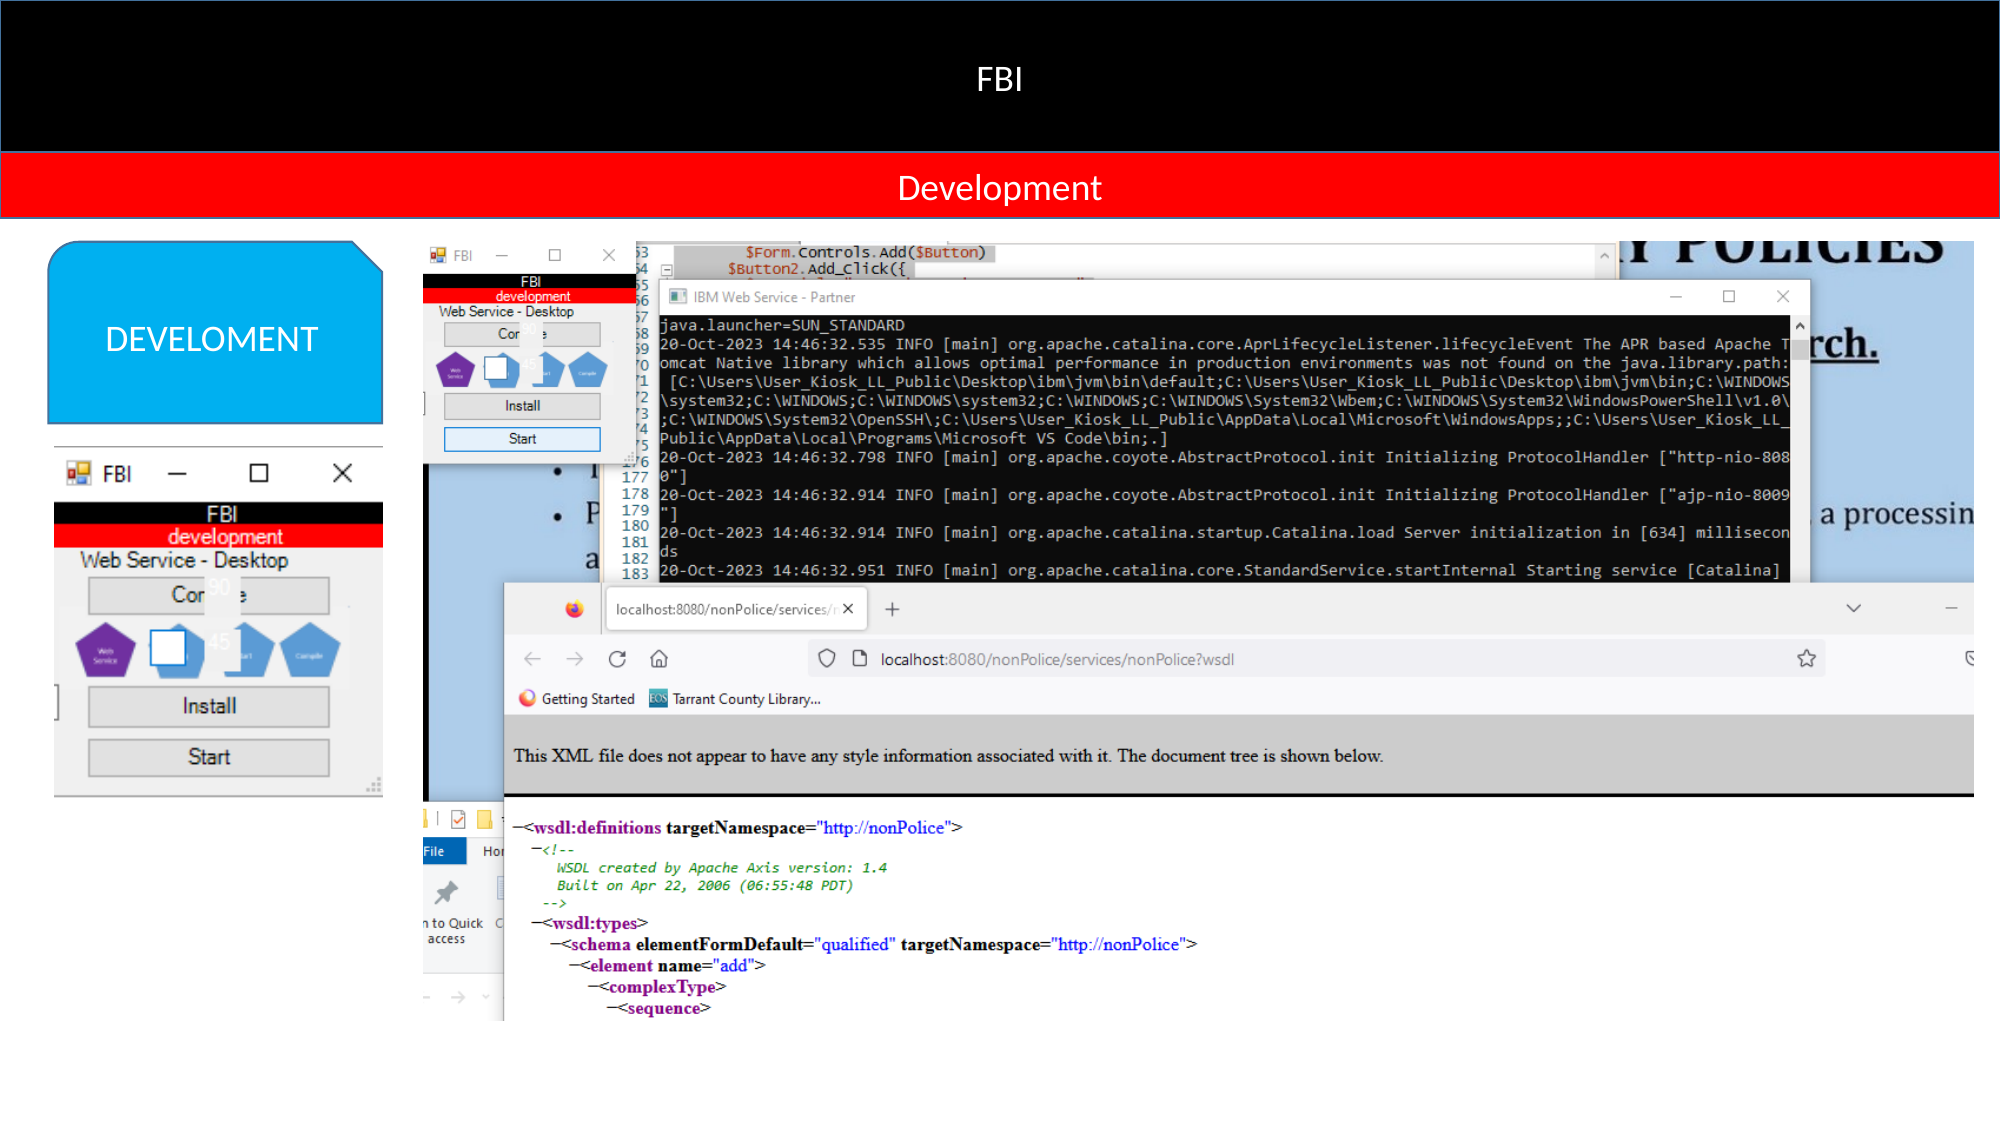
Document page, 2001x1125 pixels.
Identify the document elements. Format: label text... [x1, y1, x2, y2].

text_box FBI [0, 0, 2000, 151]
text_box Development [0, 151, 2000, 219]
text_box DEVELOMENT [47, 240, 384, 425]
picture [54, 446, 383, 803]
picture [423, 241, 1974, 1021]
